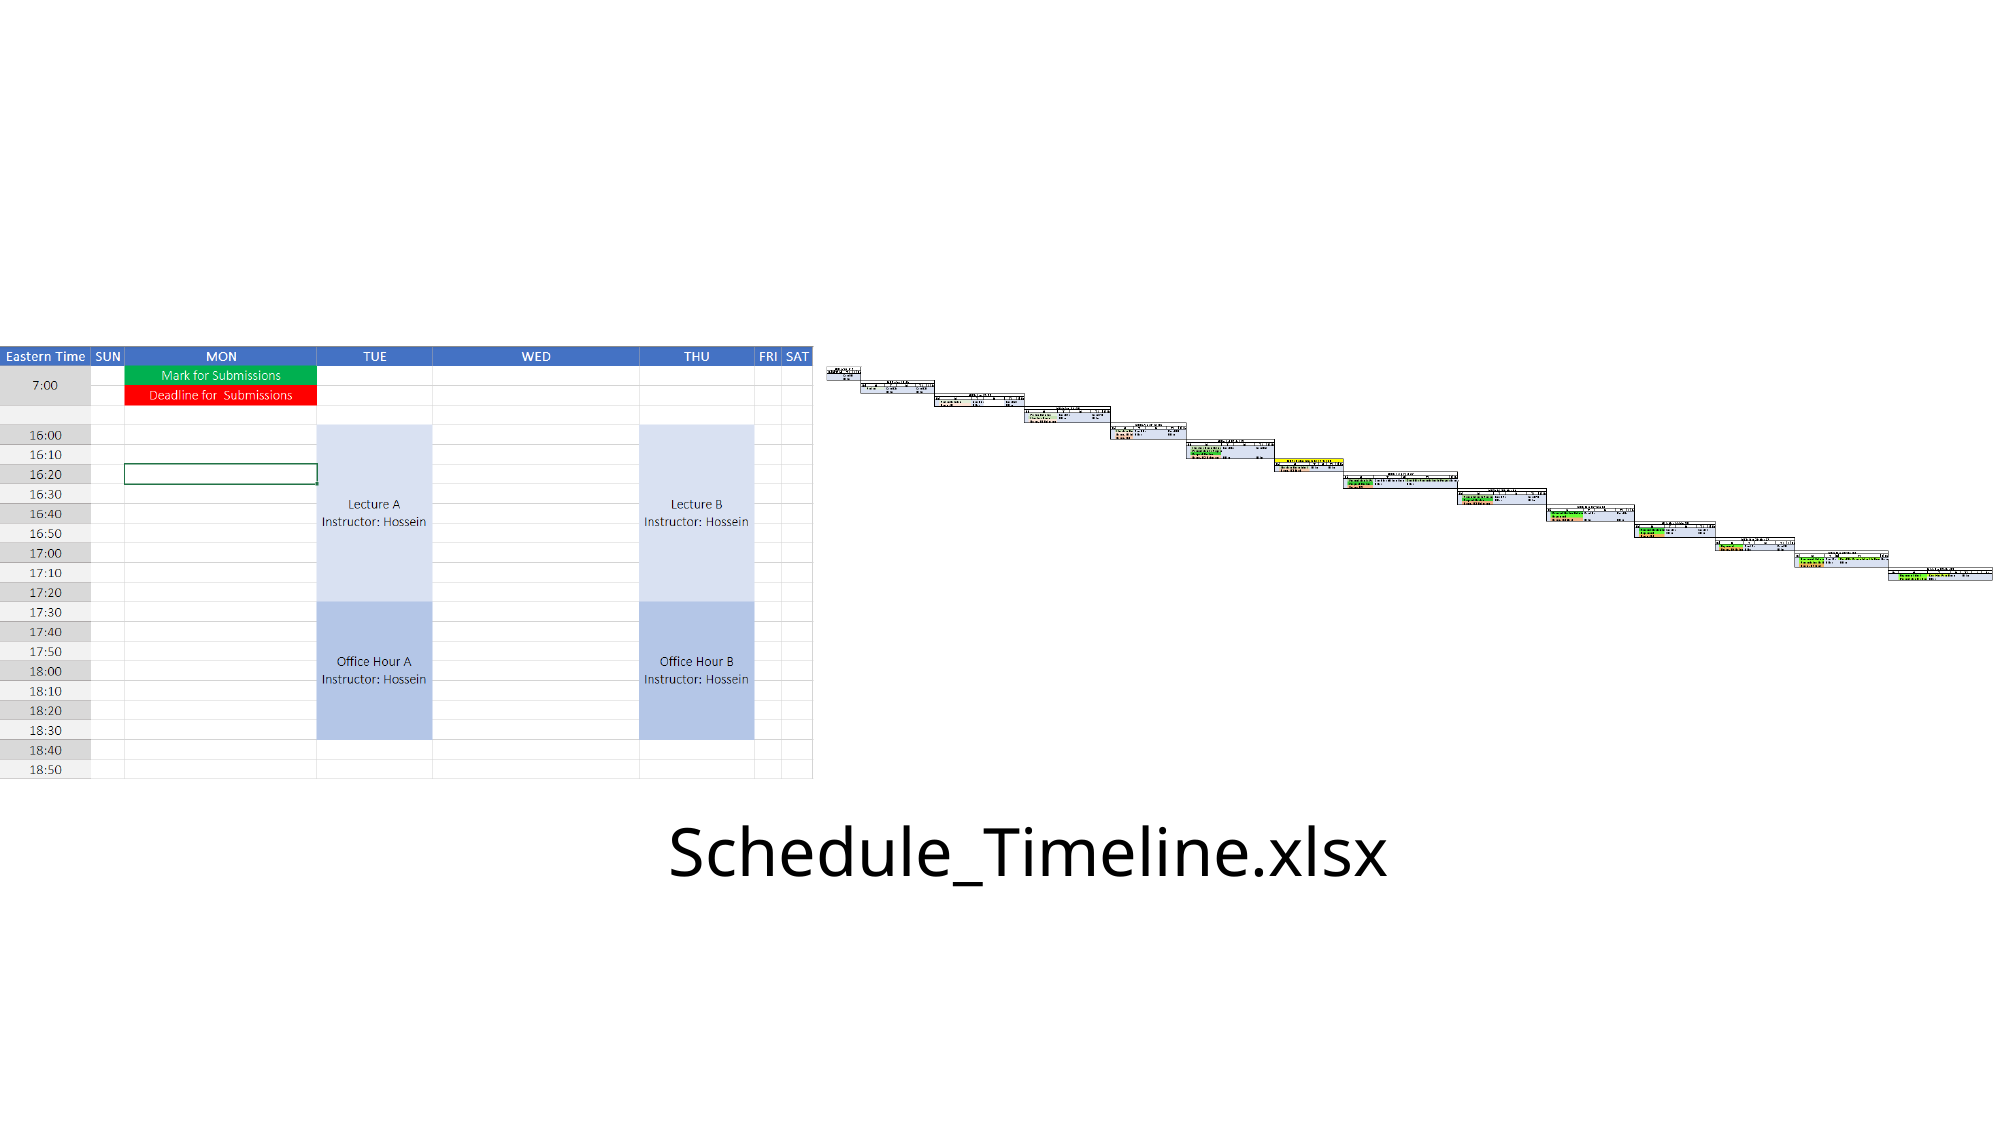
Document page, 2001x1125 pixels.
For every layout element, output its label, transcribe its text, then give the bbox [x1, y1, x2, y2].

text_box Schedule_Timeline.xlsx [654, 802, 1655, 898]
picture [0, 346, 2000, 779]
